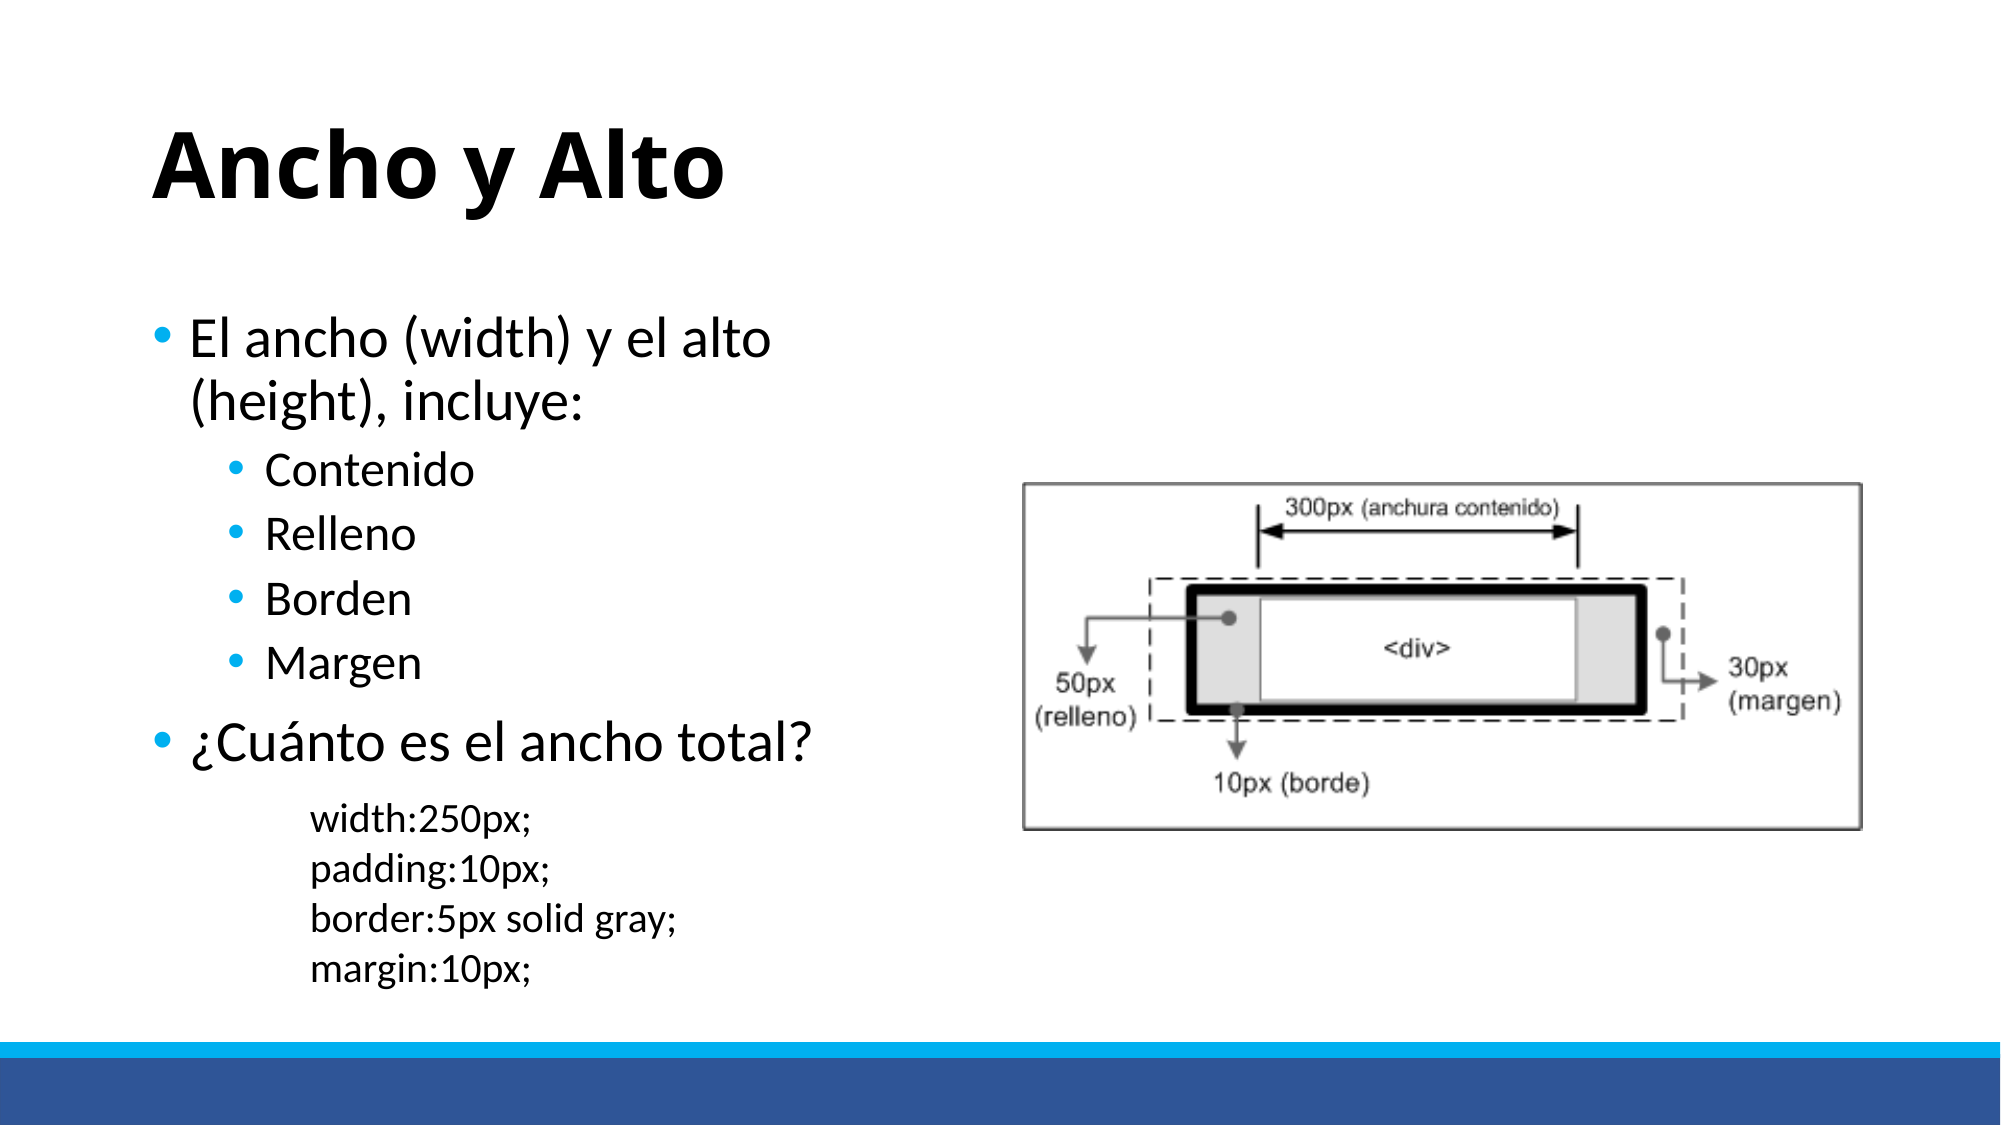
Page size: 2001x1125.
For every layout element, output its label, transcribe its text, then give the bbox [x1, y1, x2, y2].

title Ancho y Alto [137, 59, 1863, 278]
picture [1022, 482, 1863, 831]
list El ancho (width) y el alto (height), incluye: Contenido Relleno Borden Margen ¿Cuánto es el ancho total? [137, 299, 988, 1014]
text_box width:250px; padding:10px; border:5px solid gray; margin:10px; [295, 783, 693, 1049]
